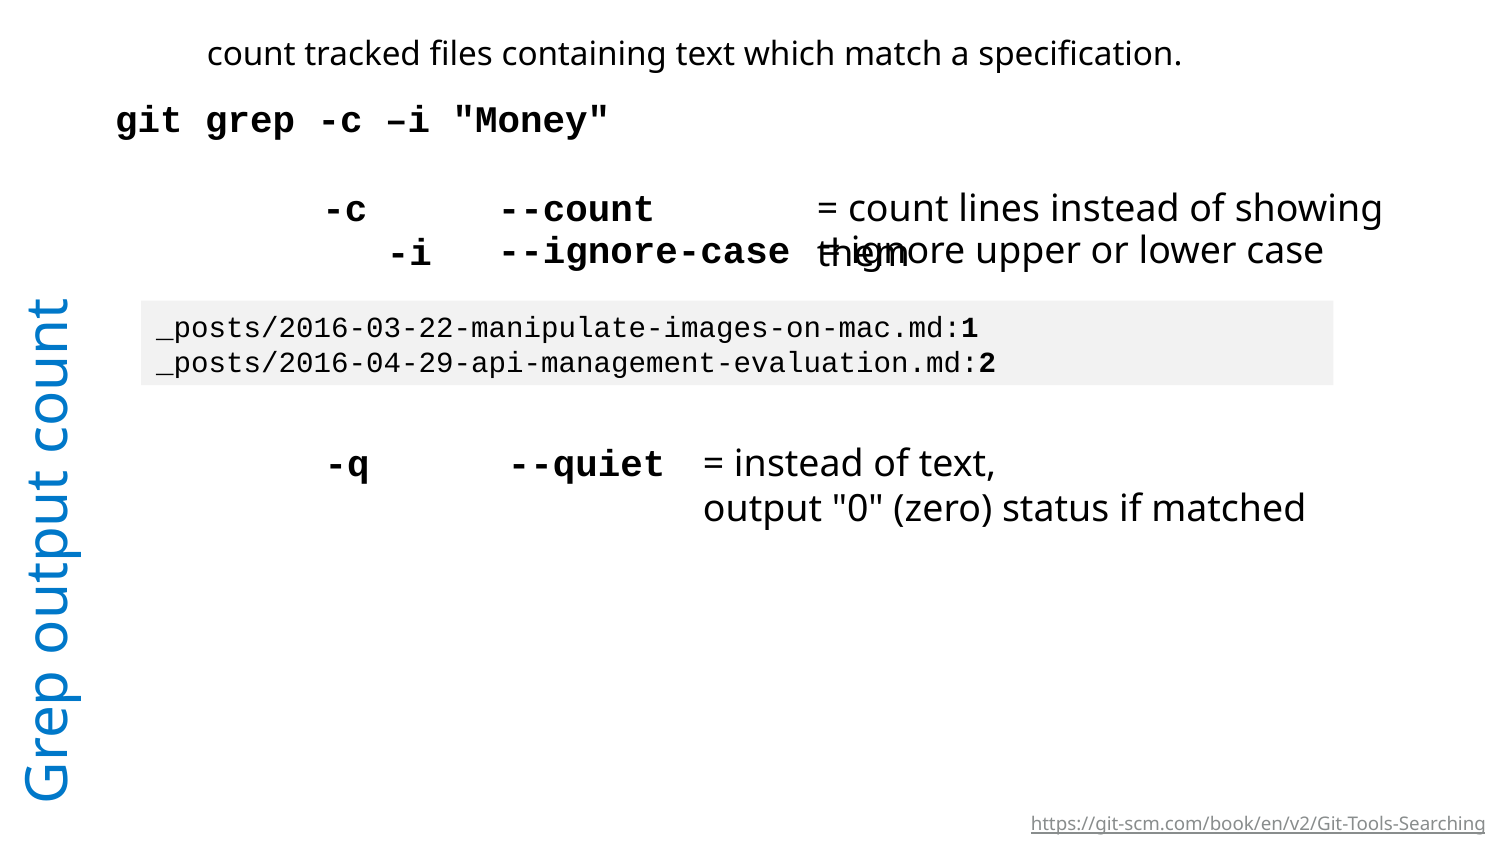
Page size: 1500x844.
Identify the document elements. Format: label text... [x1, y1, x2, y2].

text_box -q [309, 431, 403, 492]
text_box count tracked files containing text which match a specification. [192, 25, 1385, 80]
text_box --ignore-case [483, 218, 875, 279]
text_box -c [307, 176, 397, 237]
text_box --quiet [493, 431, 703, 492]
text_box --count [483, 176, 767, 218]
title Grep output count [9, 27, 85, 805]
text_box = instead of text, output "0" (zero) status if matched [688, 431, 1386, 537]
text_box = count lines instead of showing them [802, 176, 1488, 282]
text_box = ignore upper or lower case [875, 218, 1430, 279]
text_box git grep -c –i "Money" [100, 87, 1366, 147]
text_box -i [349, 220, 452, 281]
text_box _posts/2016-03-22-manipulate-images-on-mac.md:1 _posts/2016-04-29-api-management-evaluation.md:2 [141, 300, 1334, 386]
text_box https://git-scm.com/book/en/v2/Git-Tools-Searching [508, 804, 1500, 844]
